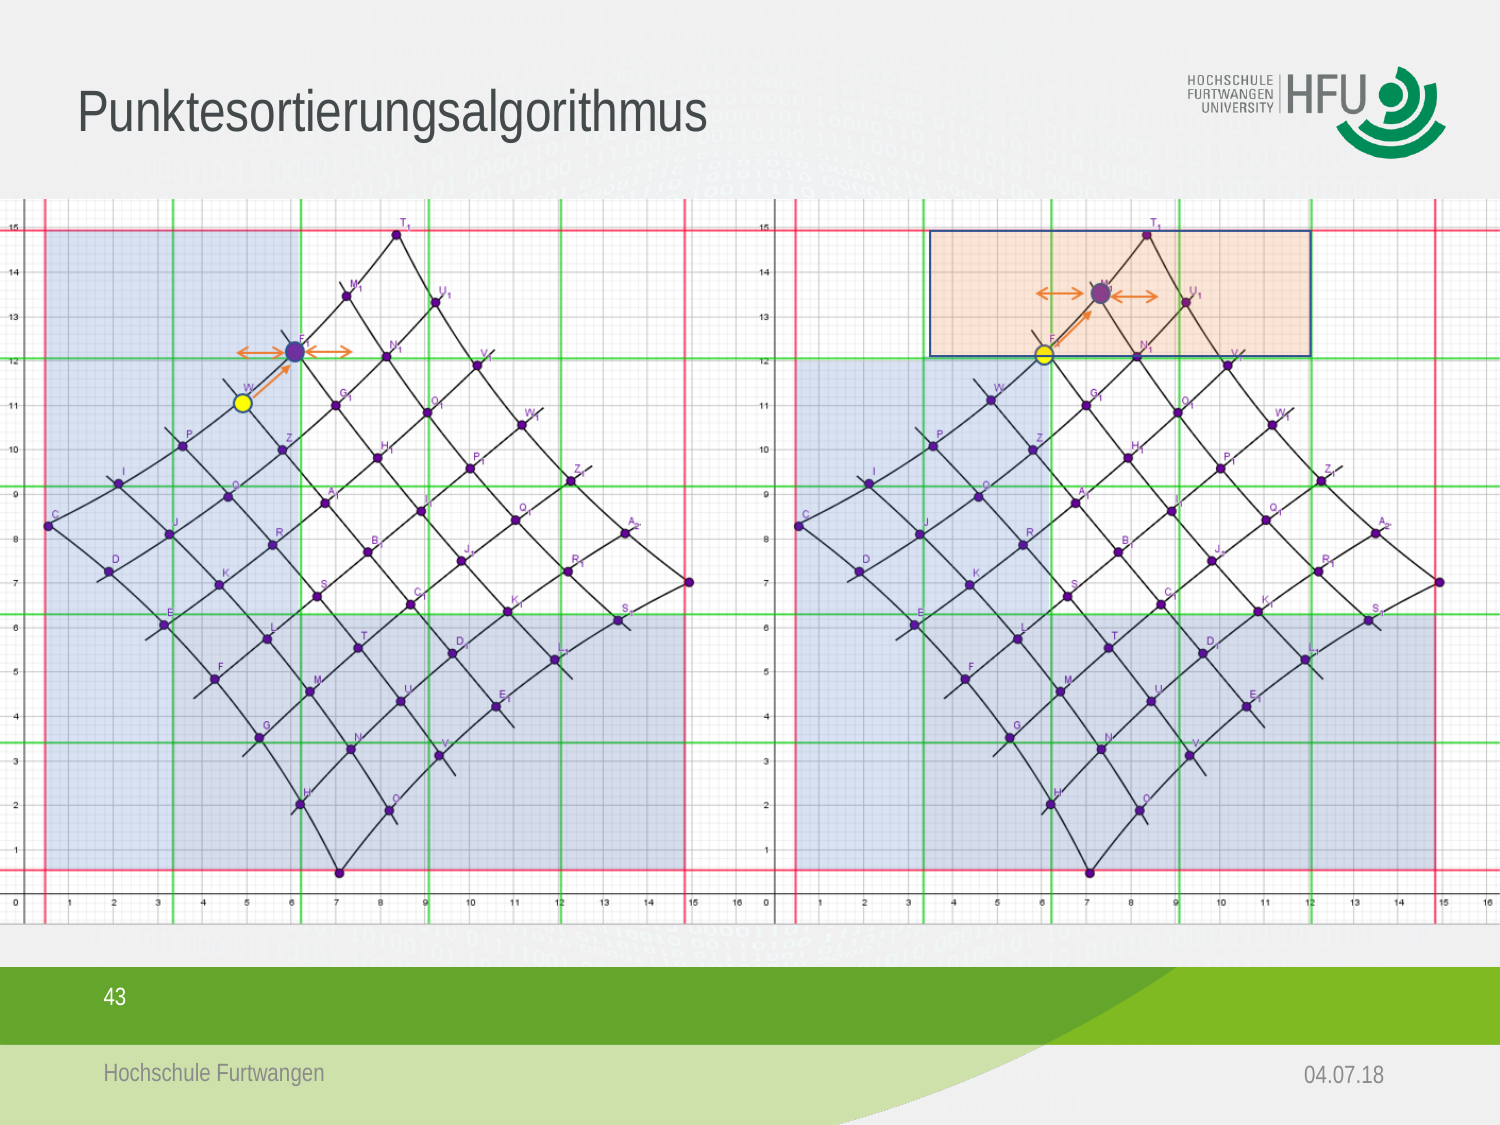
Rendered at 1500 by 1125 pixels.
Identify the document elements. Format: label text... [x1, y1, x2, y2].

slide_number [1257, 1046, 1400, 1107]
footer Hochschule Furtwangen [88, 1044, 420, 1105]
picture [0, 198, 1500, 927]
title Punktesortierungsalgorithmus [77, 64, 1353, 153]
picture [1166, 53, 1454, 164]
picture [0, 967, 1500, 1125]
slide_number 43 [88, 967, 160, 1028]
